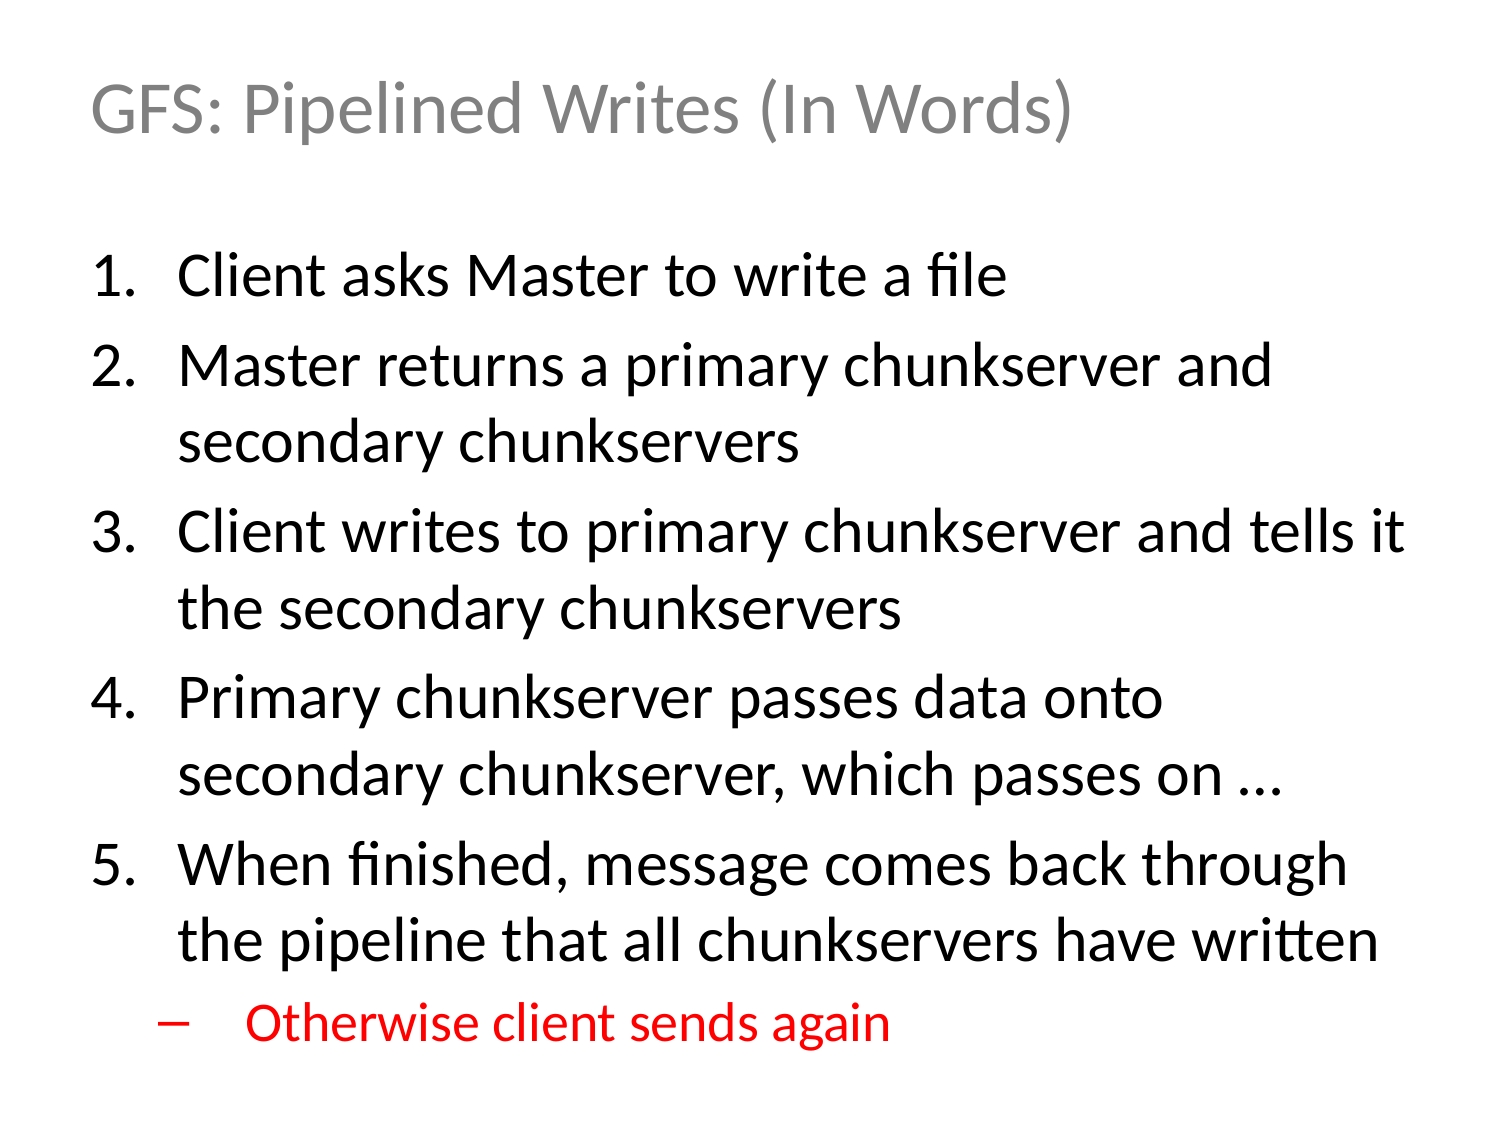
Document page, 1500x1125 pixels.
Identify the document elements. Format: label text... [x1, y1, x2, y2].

list Client asks Master to write a file Master returns a primary chunkserver and secondary chunkservers Client writes to primary chunkserver and tells it the secondary chunkservers Primary chunkserver passes data onto secondary chunkserver, which passes on … When finished, message comes back through the pipeline that all chunkservers have written Otherwise client sends again [75, 224, 1425, 1075]
title GFS: Pipelined Writes (In Words) [75, 45, 1425, 163]
